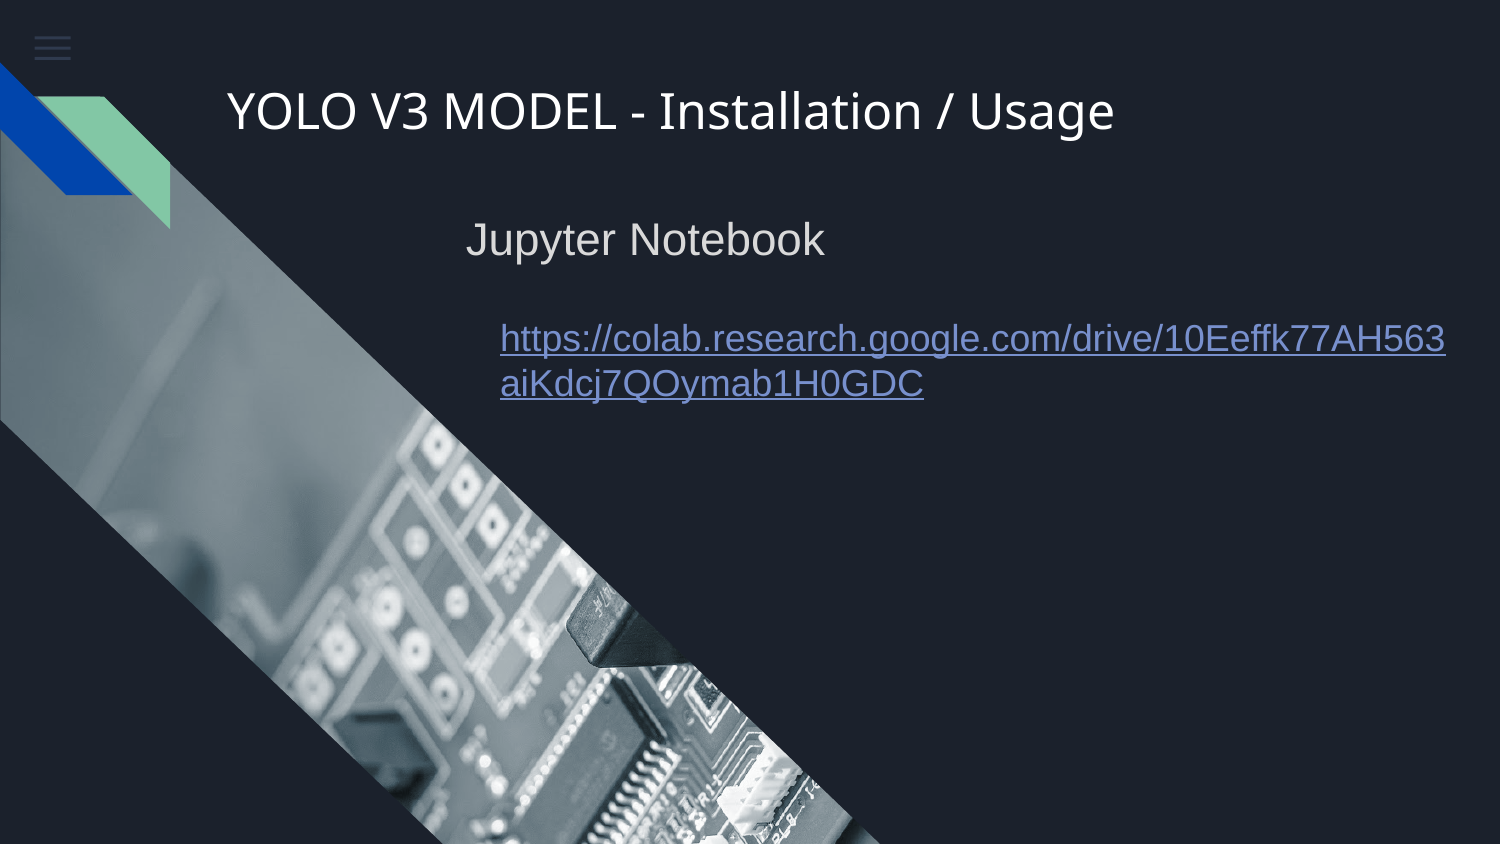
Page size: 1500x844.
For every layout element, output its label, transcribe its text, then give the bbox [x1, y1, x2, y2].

list Jupyter Notebook [450, 186, 946, 292]
picture [0, 97, 880, 844]
list https://colab.research.google.com/drive/10Eeffk77AH563aiKdcj7QOymab1H0GDC [409, 292, 1465, 415]
title YOLO V3 MODEL - Installation / Usage [212, 64, 1368, 187]
